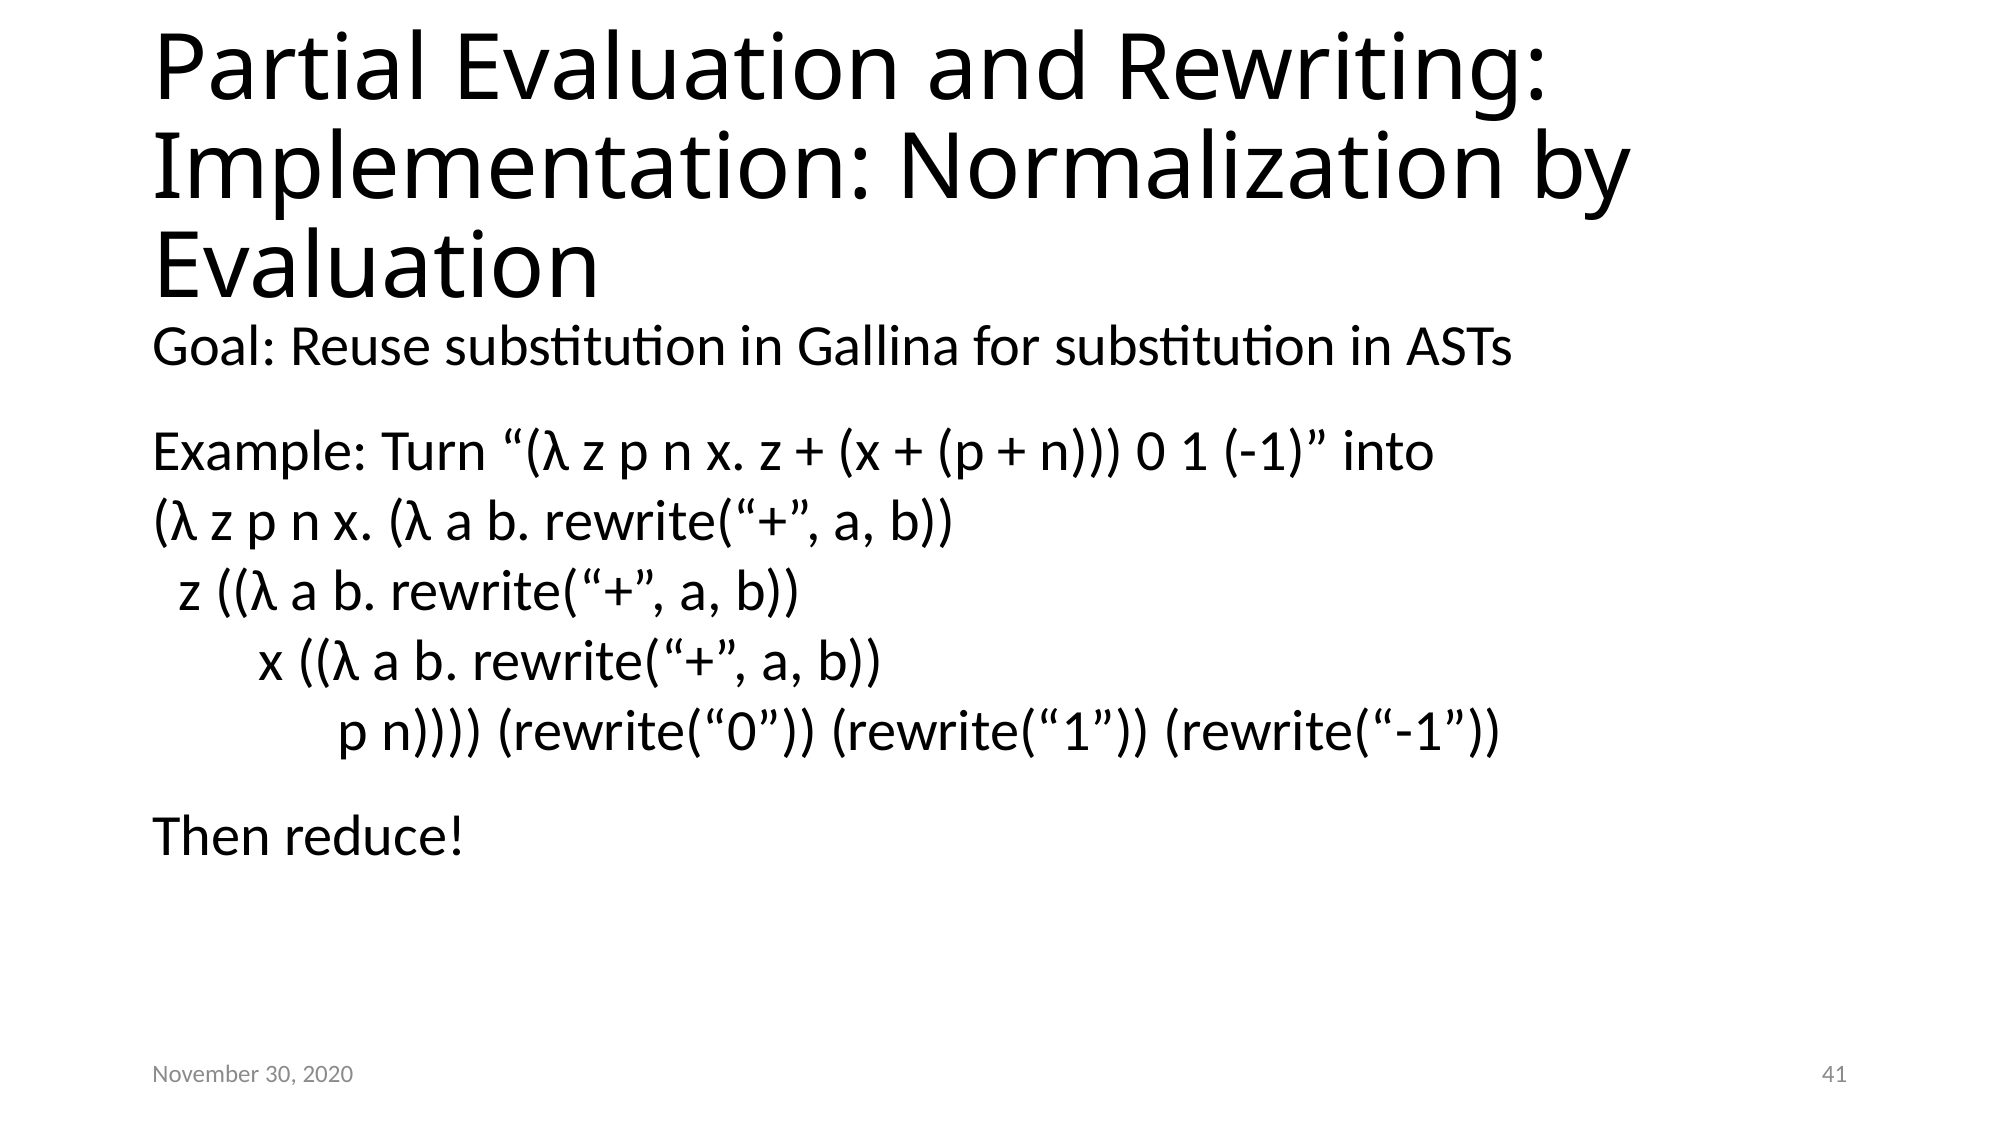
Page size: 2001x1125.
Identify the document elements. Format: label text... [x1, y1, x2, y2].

slide_number 41 [1412, 1042, 1863, 1103]
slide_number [137, 1042, 588, 1103]
list Goal: Reuse substitution in Gallina for substitution in ASTs Example: Turn “(λ z p n x. z + (x + (p + n))) 0 1 (-1)” into (λ z p n x. (λ a b. rewrite(“+”, a, b)) z ((λ a b. rewrite(“+”, a, b)) x ((λ a b. rewrite(“+”, a, b)) p n)))) (rewrite(“0”)) (rewrite(“1”)) (rewrite(“-1”)) Then reduce! [137, 299, 1863, 1014]
title Partial Evaluation and Rewriting: Implementation: Normalization by Evaluation [137, 59, 1863, 278]
